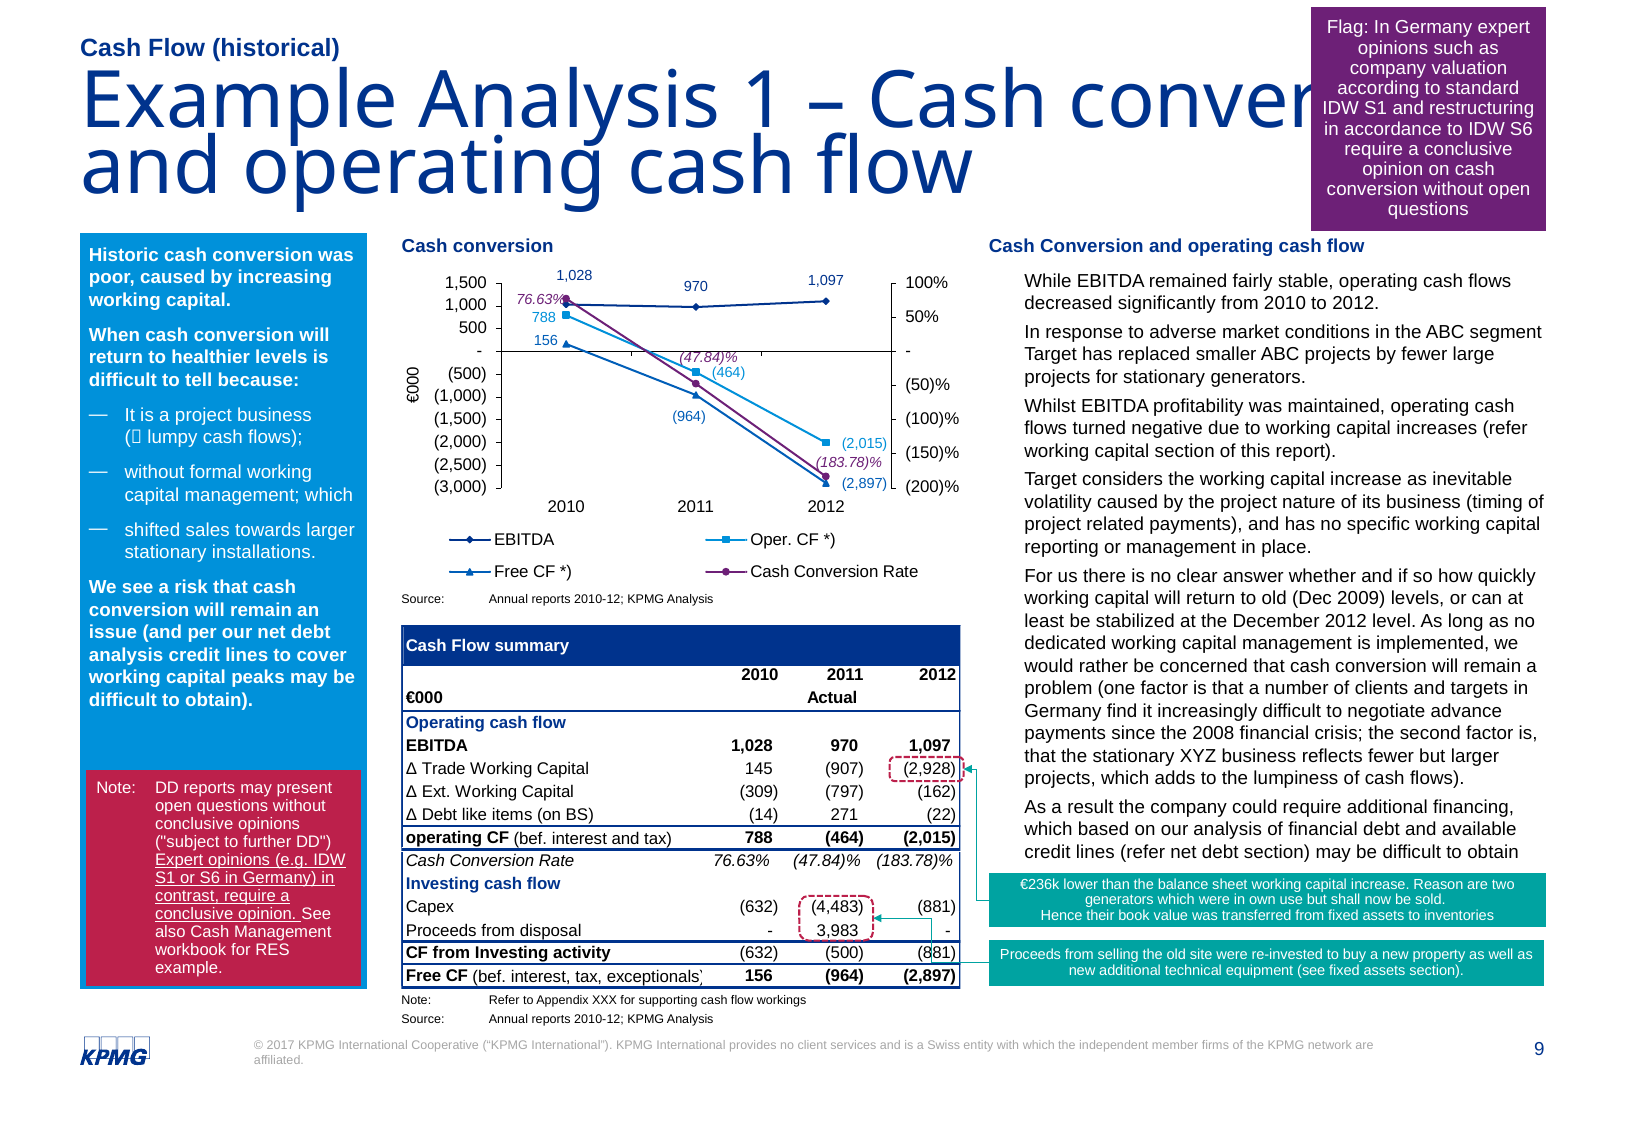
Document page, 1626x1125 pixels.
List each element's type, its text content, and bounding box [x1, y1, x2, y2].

text_box Source: Annual reports 2010-12; KPMG Analysis [401, 587, 959, 607]
text_box €236k lower than the balance sheet working capital increase. Reason are two generators which were in own use but shall now be sold. Hence their book value was transferred from fixed assets to inventories [989, 873, 1545, 927]
title Example Analysis 1 – Cash conversion and operating cash flow [80, 74, 1311, 193]
list Historic cash conversion was poor, caused by increasing working capital. When cash conversion will return to healthier levels is difficult to tell because: It is a project business ( lumpy cash flows); without formal working capital management; which shifted sales towards larger stationary installations. We see a risk that cash conversion will remain an issue (and per our net debt analysis credit lines to cover working capital peaks may be difficult to obtain). [80, 233, 367, 989]
picture [401, 625, 961, 989]
text_box Note: DD reports may present open questions without conclusive opinions ("subject to further DD") Expert opinions (e.g. IDW S1 or S6 in Germany) in contrast, require a conclusive opinion. See also Cash Management workbook for RES example. [87, 771, 360, 985]
text_box Flag: In Germany expert opinions such as company valuation according to standard IDW S1 and restructuring in accordance to IDW S6 require a conclusive opinion on cash conversion without open questions [1311, 8, 1546, 230]
text_box Proceeds from selling the old site were re-invested to buy a new property as well as new additional technical equipment (see fixed assets section). [989, 940, 1544, 985]
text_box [873, 918, 990, 963]
picture [399, 258, 962, 587]
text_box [963, 769, 990, 901]
text_box Note: Refer to Appendix XXX for supporting cash flow workings Source: Annual reports 2010-12; KPMG Analysis [401, 989, 959, 1026]
list Cash Conversion and operating cash flow While EBITDA remained fairly stable, operating cash flows decreased significantly from 2010 to 2012. In response to adverse market conditions in the ABC segment Target has replaced smaller ABC projects by fewer large projects for stationary generators. Whilst EBITDA profitability was maintained, operating cash flows turned negative due to working capital increases (refer working capital section of this report). Target considers the working capital increase as inevitable volatility caused by the project nature of its business (timing of project related payments), and has no specific working capital reporting or management in place. For us there is no clear answer whether and if so how quickly working capital will return to old (Dec 2009) levels, or can at least be stabilized at the December 2012 level. As long as no dedicated working capital management is implemented, we would rather be concerned that cash conversion will remain a problem (one factor is that a number of clients and targets in Germany find it increasingly difficult to negotiate advance payments since the 2008 financial crisis; the second factor is, that the stationary XYZ business reflects fewer but larger projects, which adds to the lumpiness of cash flows). As a result the company could require additional financing, which based on our analysis of financial debt and available credit lines (refer net debt section) may be difficult to obtain [988, 233, 1547, 989]
text_box [961, 756, 965, 782]
text_box Cash conversion [401, 233, 959, 258]
list Cash Flow (historical) [80, 33, 1311, 62]
